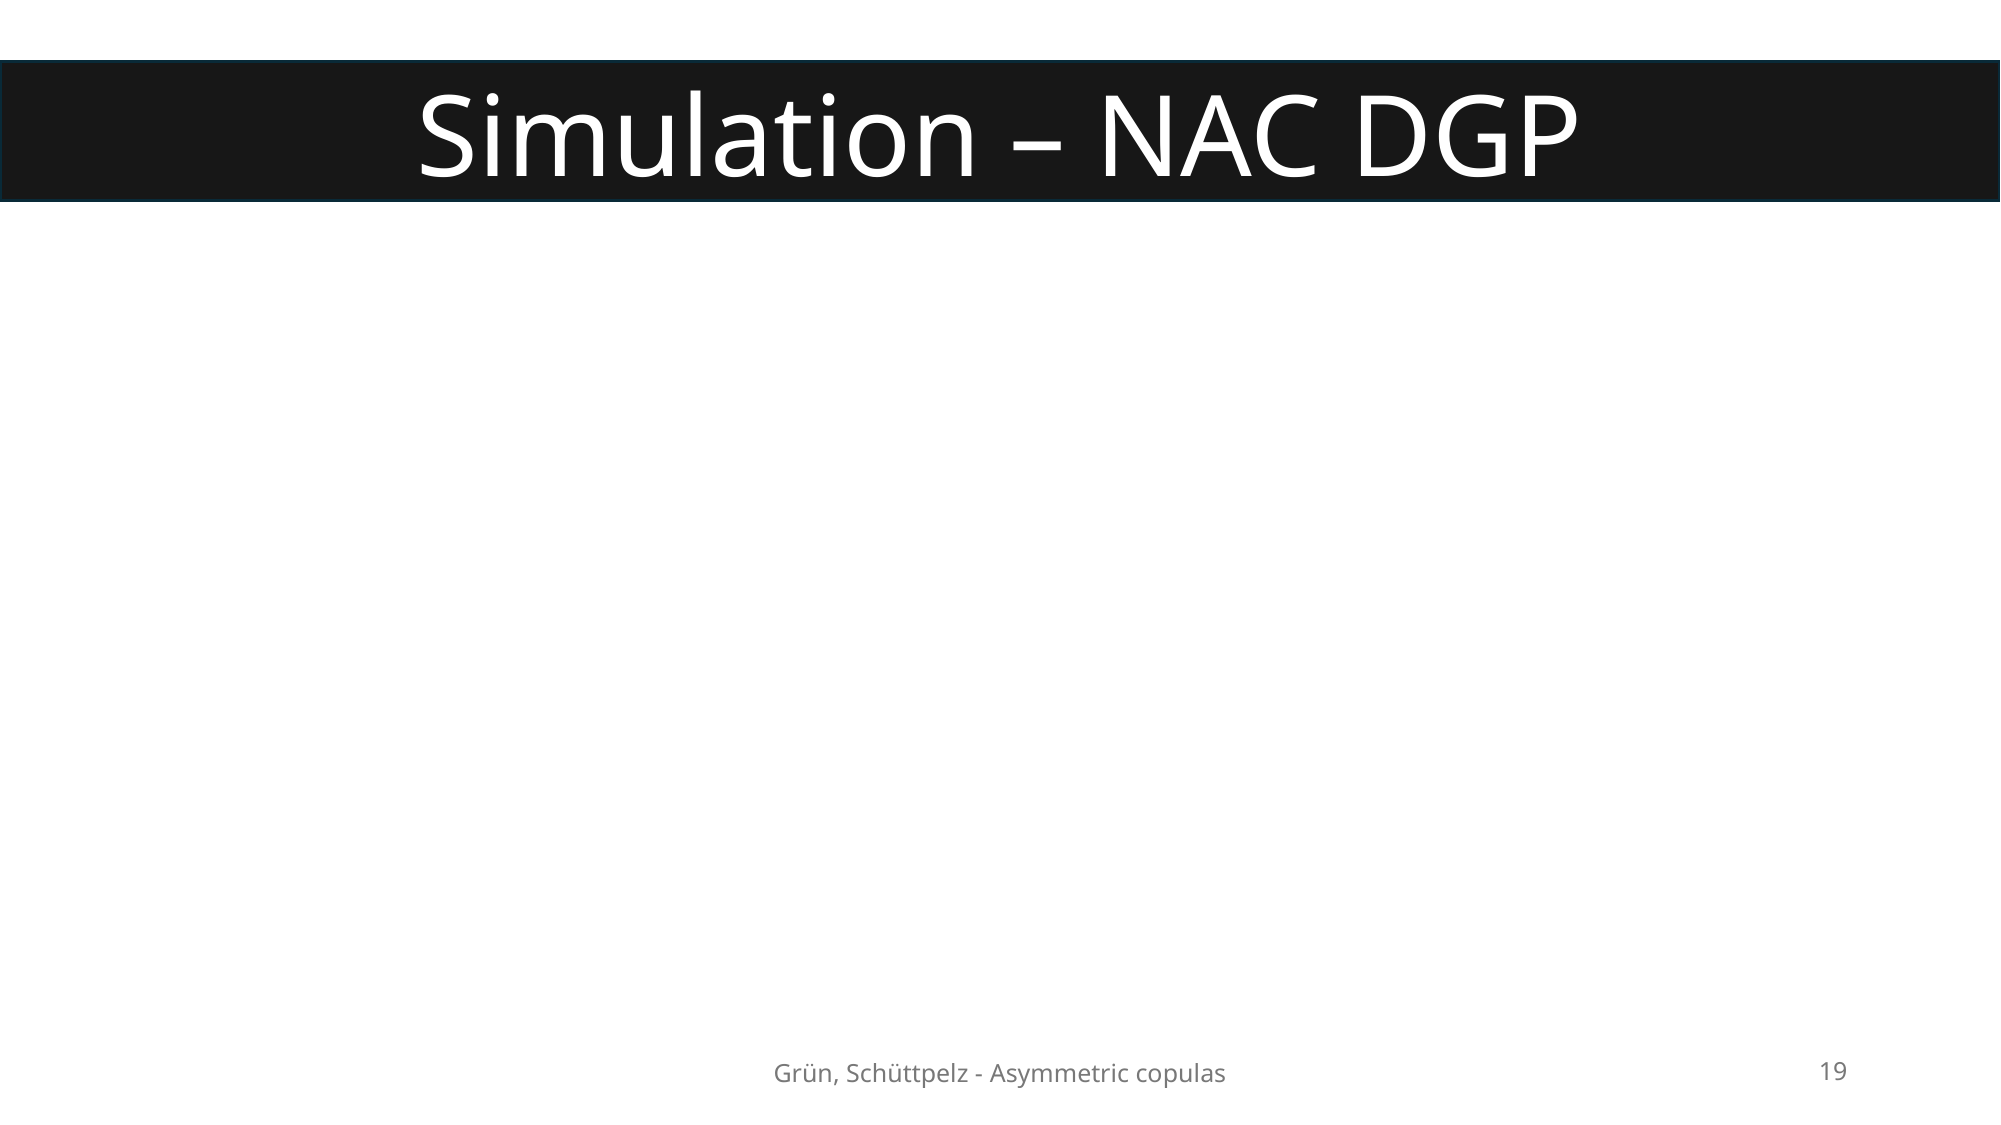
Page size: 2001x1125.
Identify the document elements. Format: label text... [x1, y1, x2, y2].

footer Grün, Schüttpelz - Asymmetric copulas [662, 1042, 1338, 1103]
text_box Simulation – NAC DGP [0, 60, 2000, 202]
slide_number 19 [1412, 1042, 1863, 1103]
